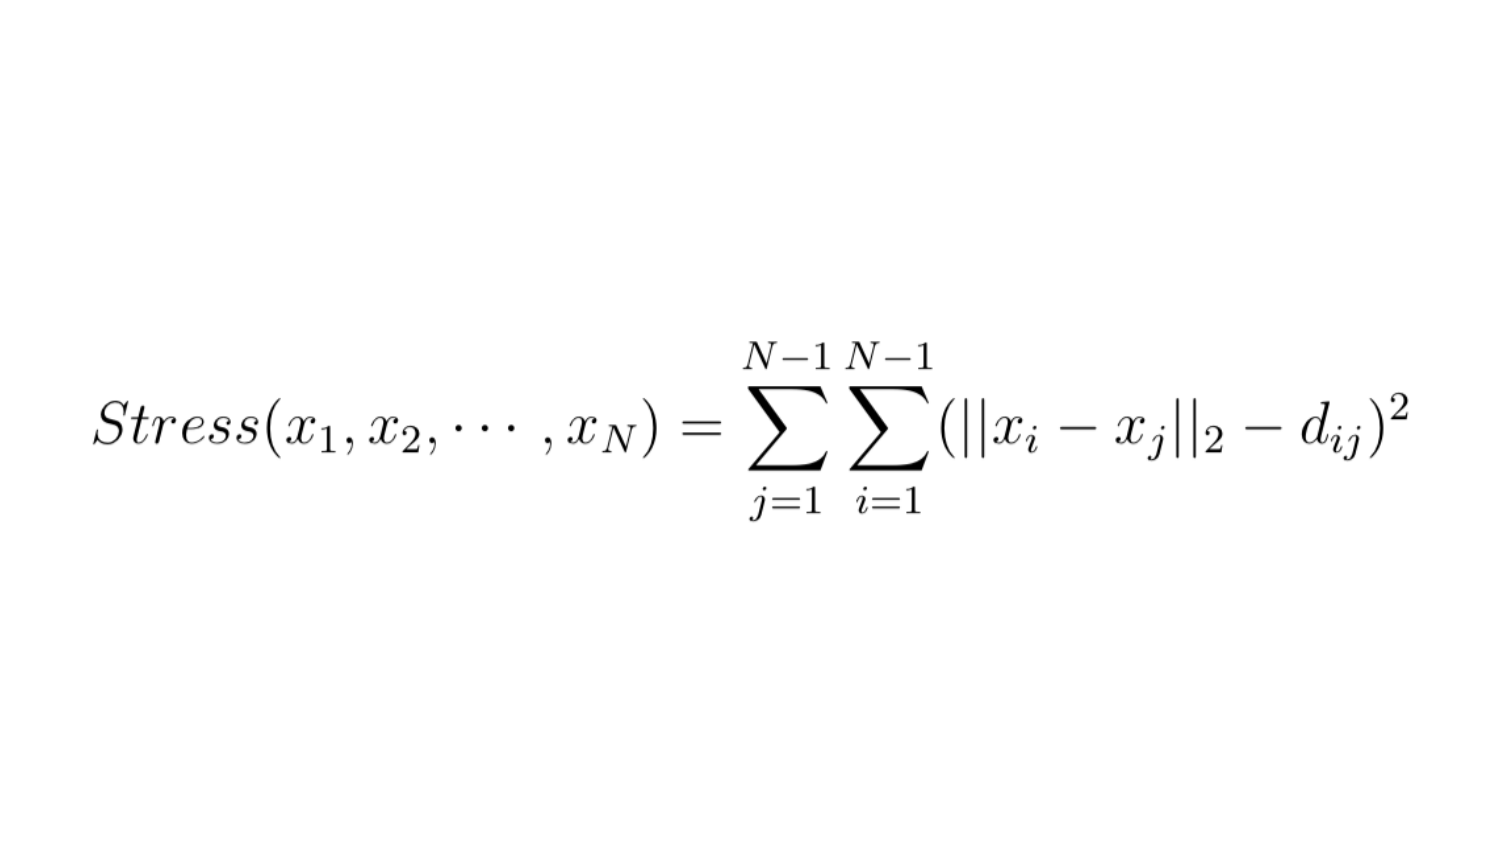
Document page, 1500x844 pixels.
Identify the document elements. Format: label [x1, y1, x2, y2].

picture [85, 307, 1415, 537]
